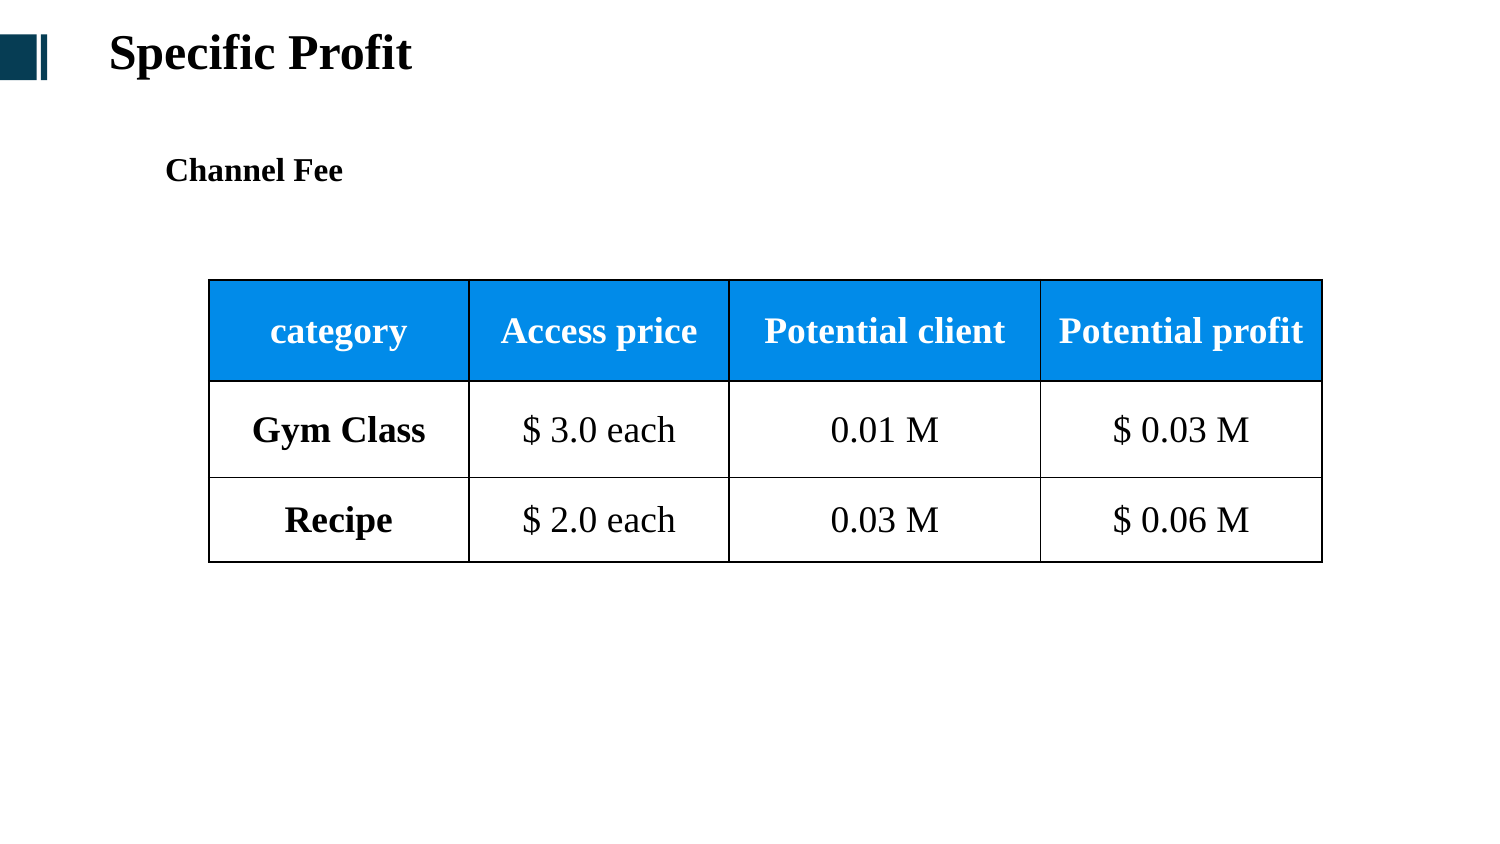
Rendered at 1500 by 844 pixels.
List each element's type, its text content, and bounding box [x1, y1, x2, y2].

text_box Specific Profit [108, 19, 607, 80]
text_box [0, 34, 48, 81]
table_cell $ 3.0 each [470, 382, 728, 477]
table_cell $ 2.0 each [470, 478, 728, 561]
table_header Access price [470, 281, 728, 380]
text_box Channel Fee [164, 148, 594, 189]
table_header category [210, 281, 468, 380]
table_header Potential profit [1041, 281, 1321, 380]
table_cell Gym Class [210, 382, 468, 477]
table_cell 0.03 M [730, 478, 1040, 561]
table_cell $ 0.03 M [1041, 382, 1321, 477]
table_header Potential client [730, 281, 1040, 380]
table_cell $ 0.06 M [1041, 478, 1321, 561]
table_cell 0.01 M [730, 382, 1040, 477]
table_cell Recipe [210, 478, 468, 561]
